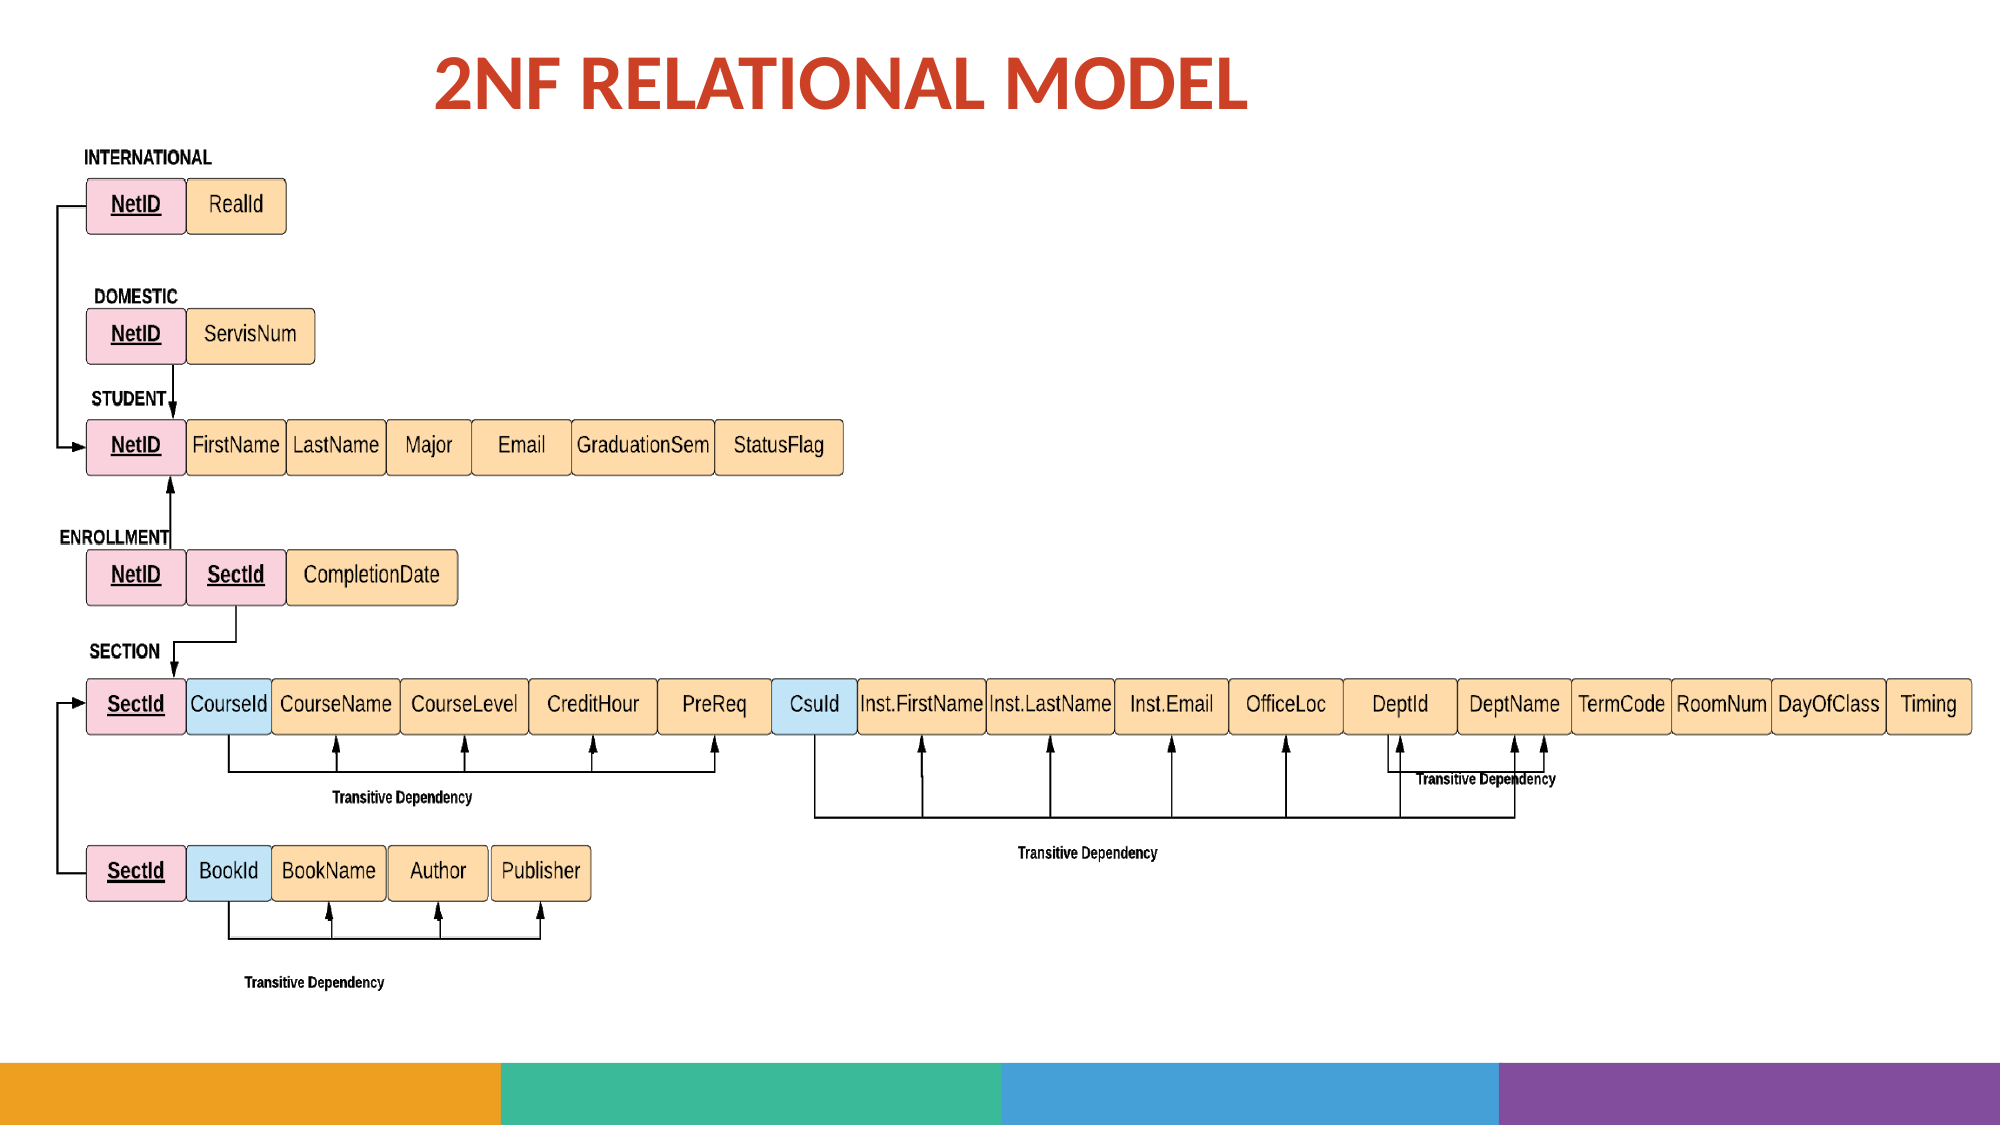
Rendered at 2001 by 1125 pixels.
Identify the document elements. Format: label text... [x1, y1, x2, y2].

title 2NF RELATIONAL MODEL [26, 54, 1916, 92]
picture [0, 96, 2000, 1050]
